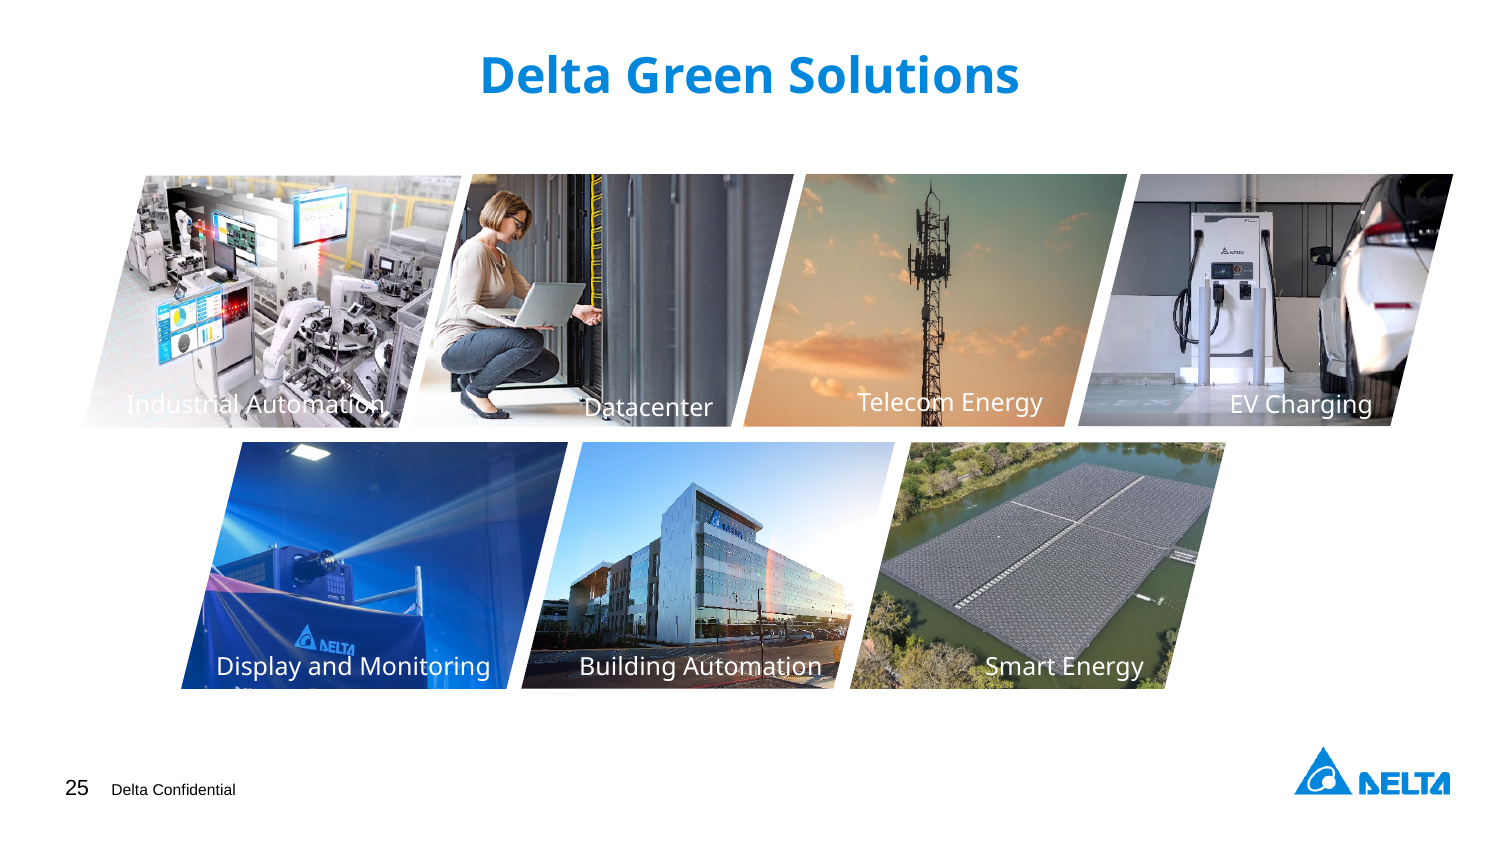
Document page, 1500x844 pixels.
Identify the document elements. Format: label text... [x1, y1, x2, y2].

footer Delta Confidential [112, 761, 298, 816]
picture [0, 0, 1500, 844]
title Delta Green Solutions [50, 28, 1450, 112]
slide_number 25 [50, 758, 112, 816]
